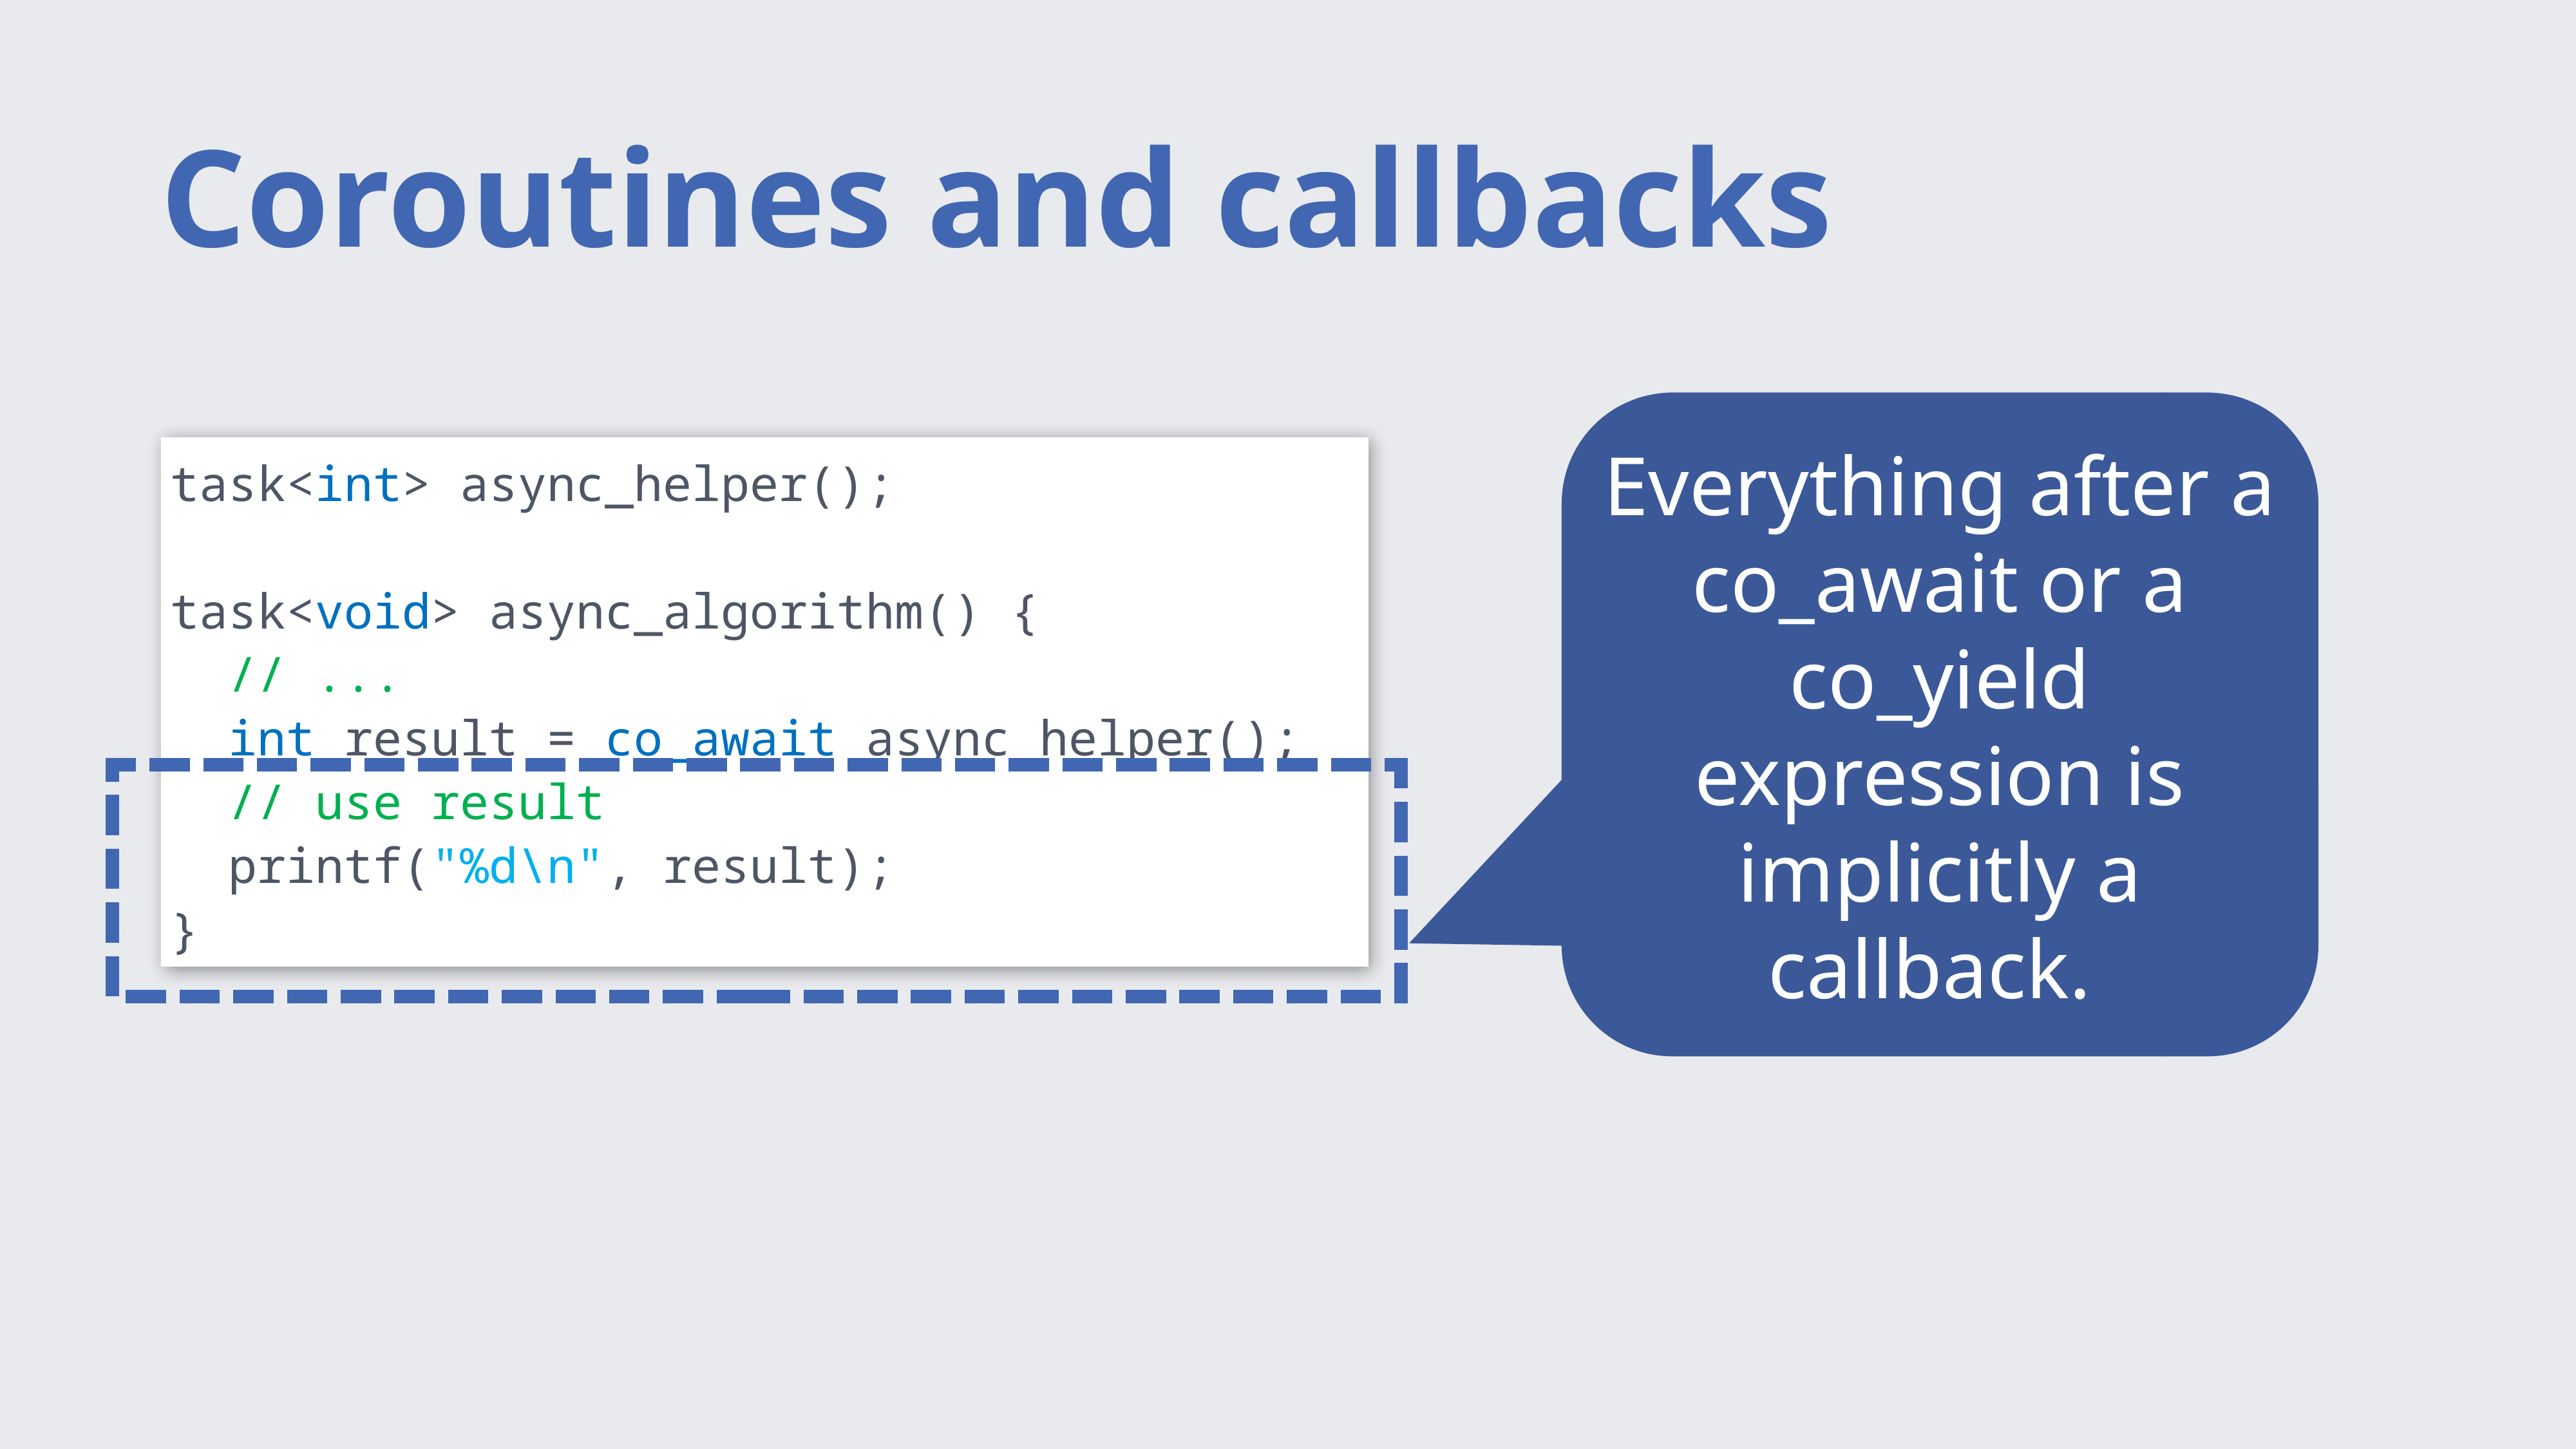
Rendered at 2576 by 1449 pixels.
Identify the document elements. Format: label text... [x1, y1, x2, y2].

text_box [112, 764, 1401, 997]
text_box Everything after a co_await or a co_yield expression is implicitly a callback. [1409, 392, 2319, 1057]
title Coroutines and callbacks [160, 112, 2415, 307]
text_box task<int> async_helper(); task<void> async_algorithm() { // ... int result = co_await async_helper(); // use result printf("%d\n", result); } [160, 437, 1368, 764]
